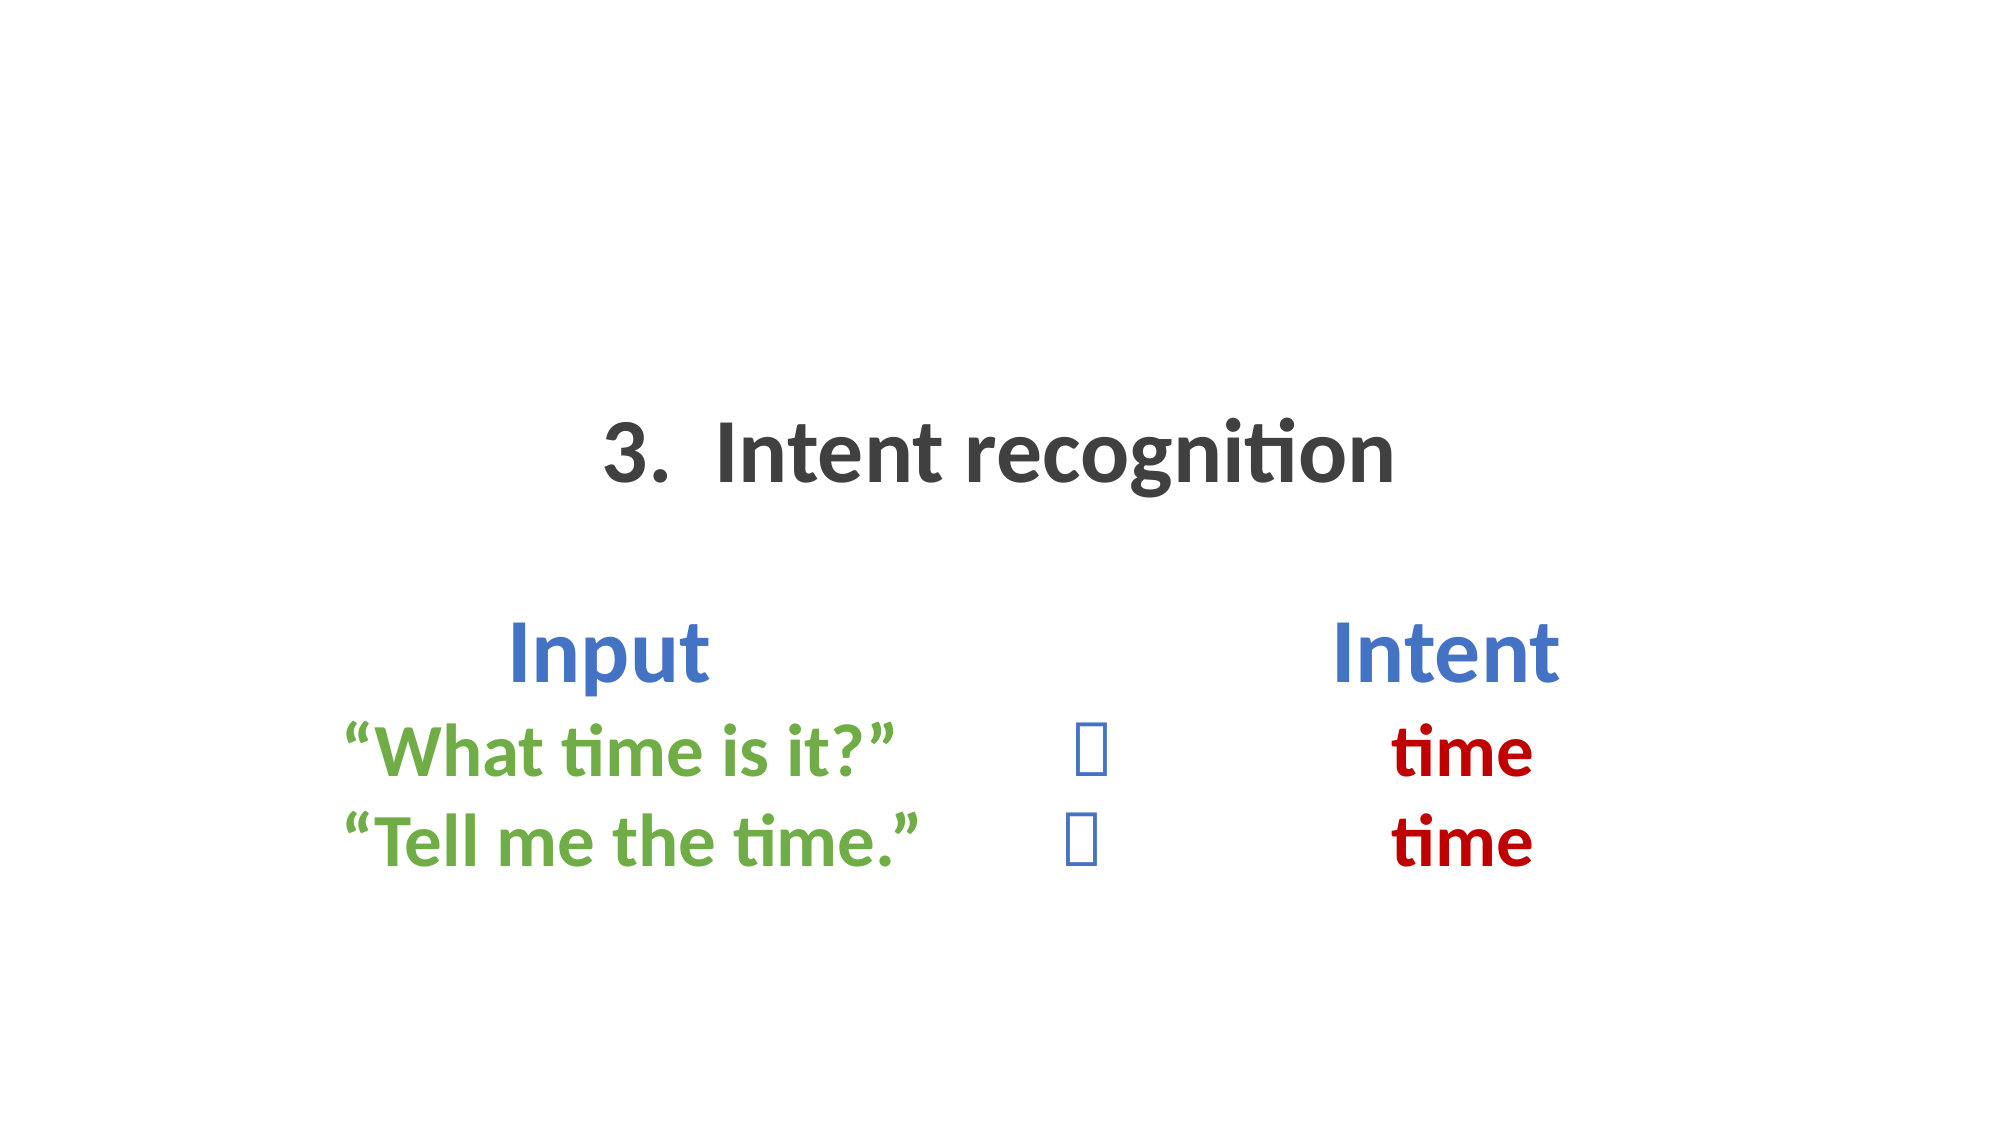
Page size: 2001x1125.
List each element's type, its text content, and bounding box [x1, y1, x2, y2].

text_box 3. Intent recognition [266, 349, 1734, 541]
text_box Input Intent “What time is it?”  time “Tell me the time.”  time [326, 583, 1674, 979]
